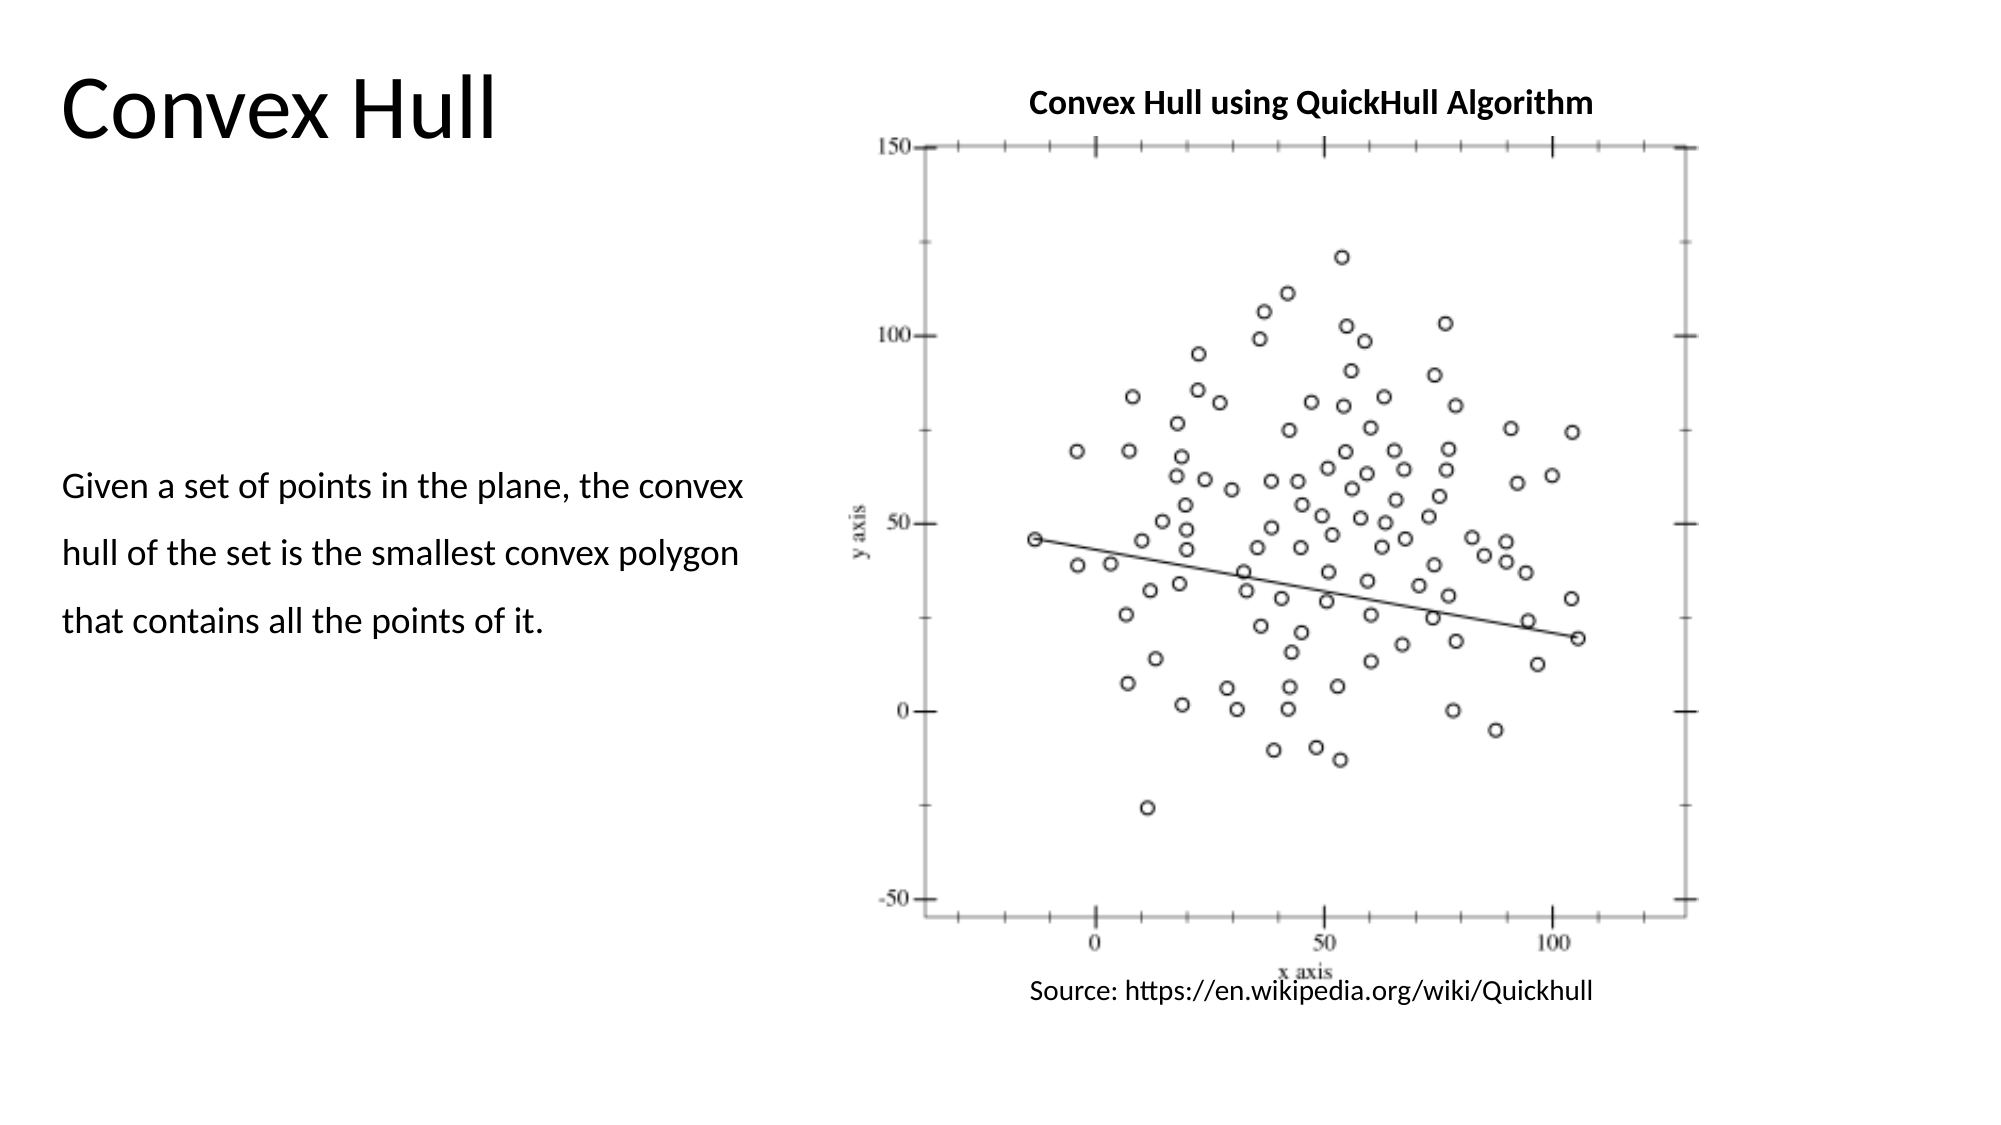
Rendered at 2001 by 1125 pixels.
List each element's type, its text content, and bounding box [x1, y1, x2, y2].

text_box Convex Hull using QuickHull Algorithm [945, 63, 1679, 135]
text_box Source: https://en.wikipedia.org/wiki/Quickhull [930, 997, 1694, 1022]
picture [847, 136, 1700, 989]
title Convex Hull [46, 0, 1772, 218]
text_box Given a set of points in the plane, the convex hull of the set is the smallest convex polygon that contains all the points of it. [46, 423, 791, 656]
